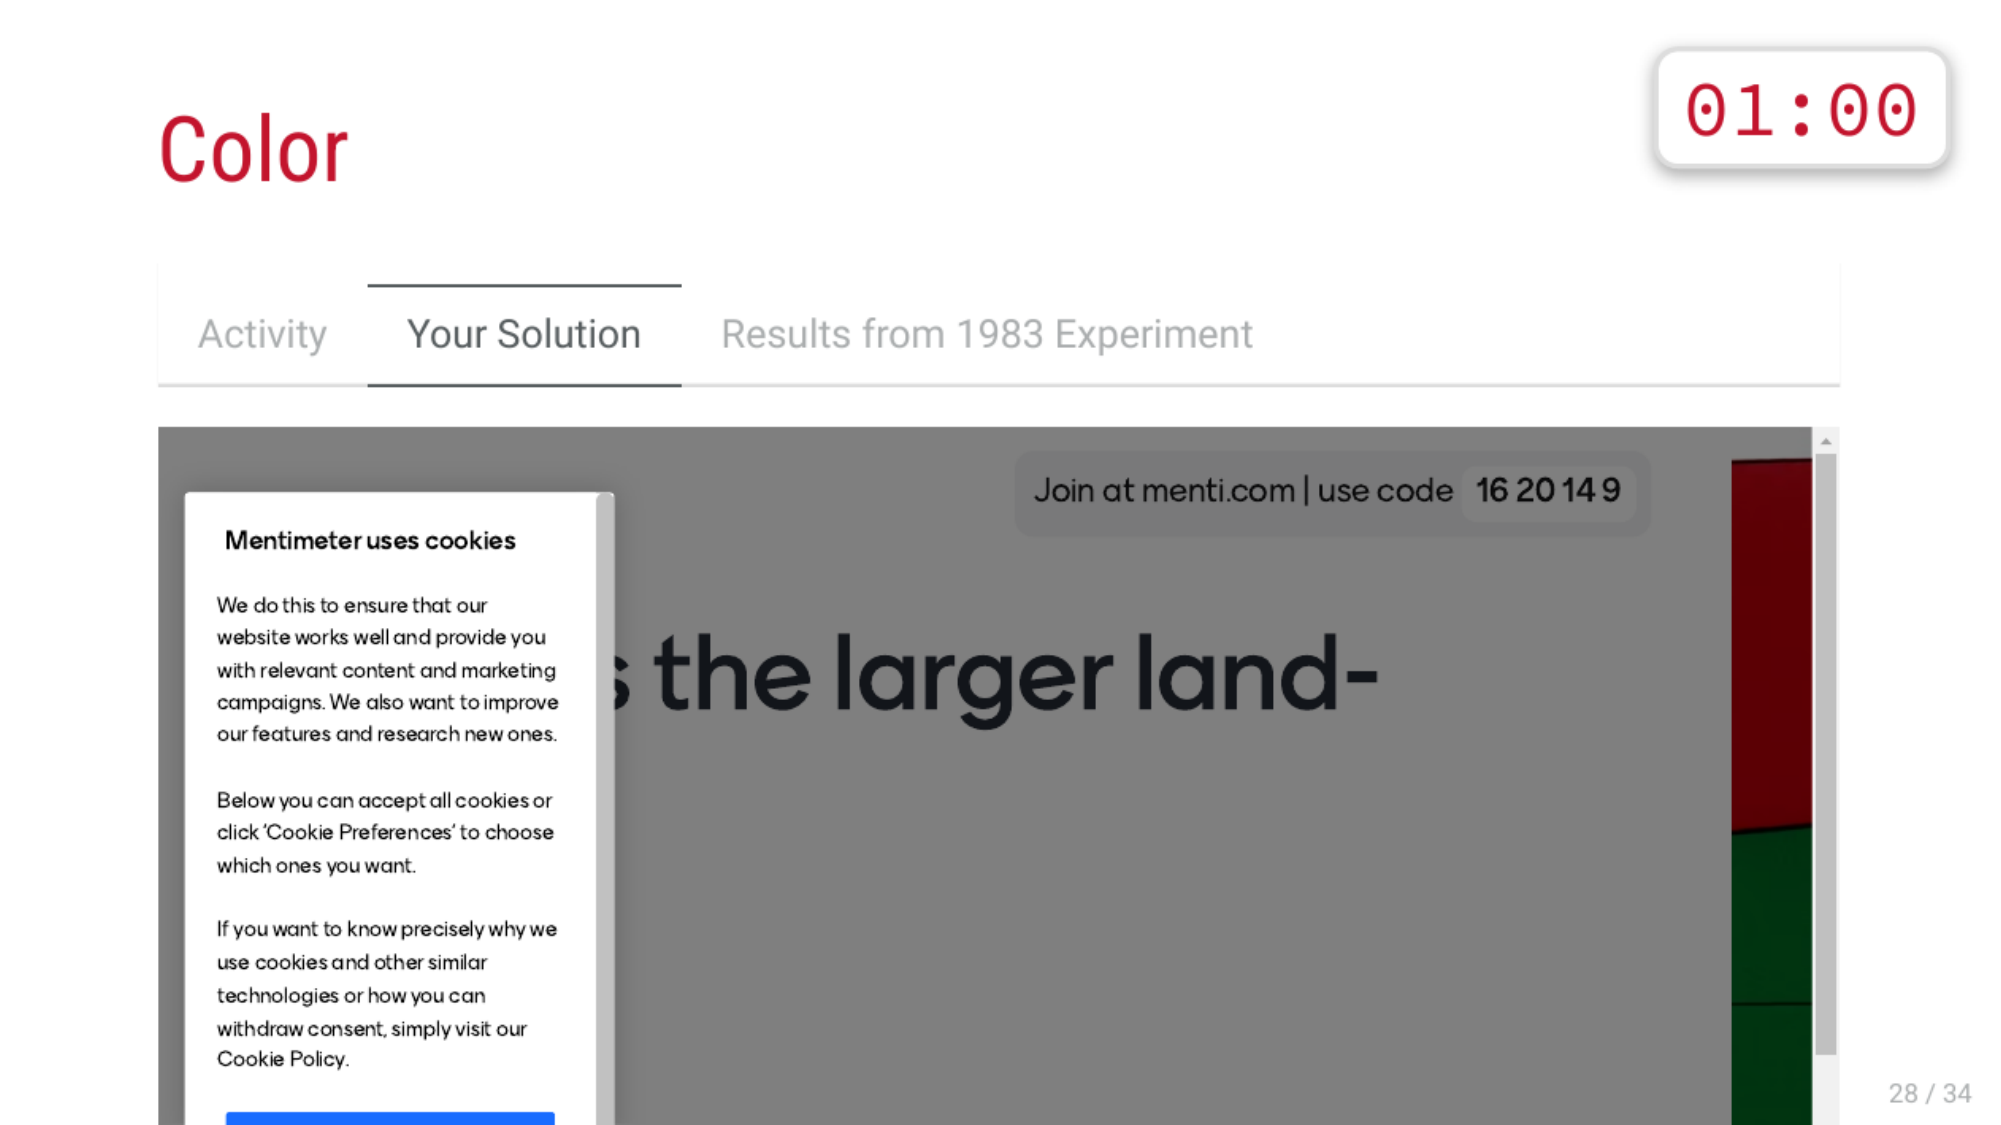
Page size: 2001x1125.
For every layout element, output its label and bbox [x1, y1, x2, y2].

list [0, 0, 2000, 1125]
